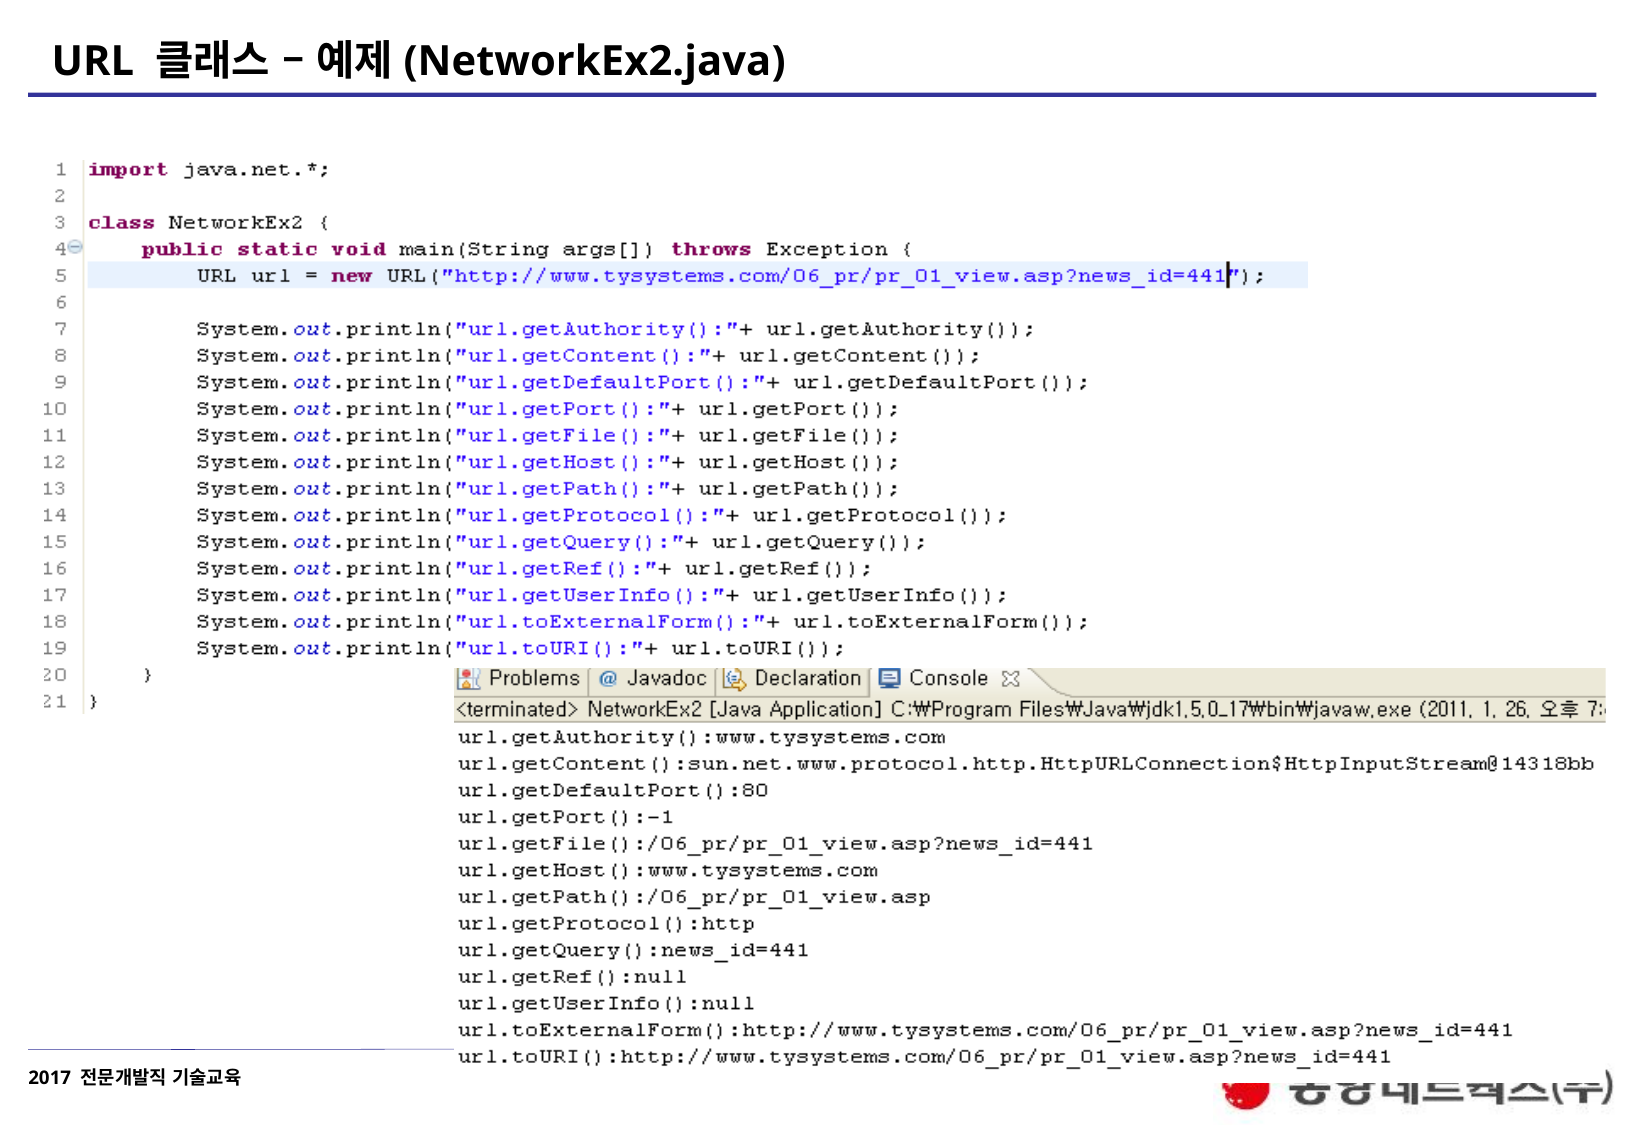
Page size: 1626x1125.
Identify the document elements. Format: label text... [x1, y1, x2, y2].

title URL 클래스 – 예제(NetworkEx2.java) [36, 25, 1325, 92]
picture [44, 160, 1625, 1125]
